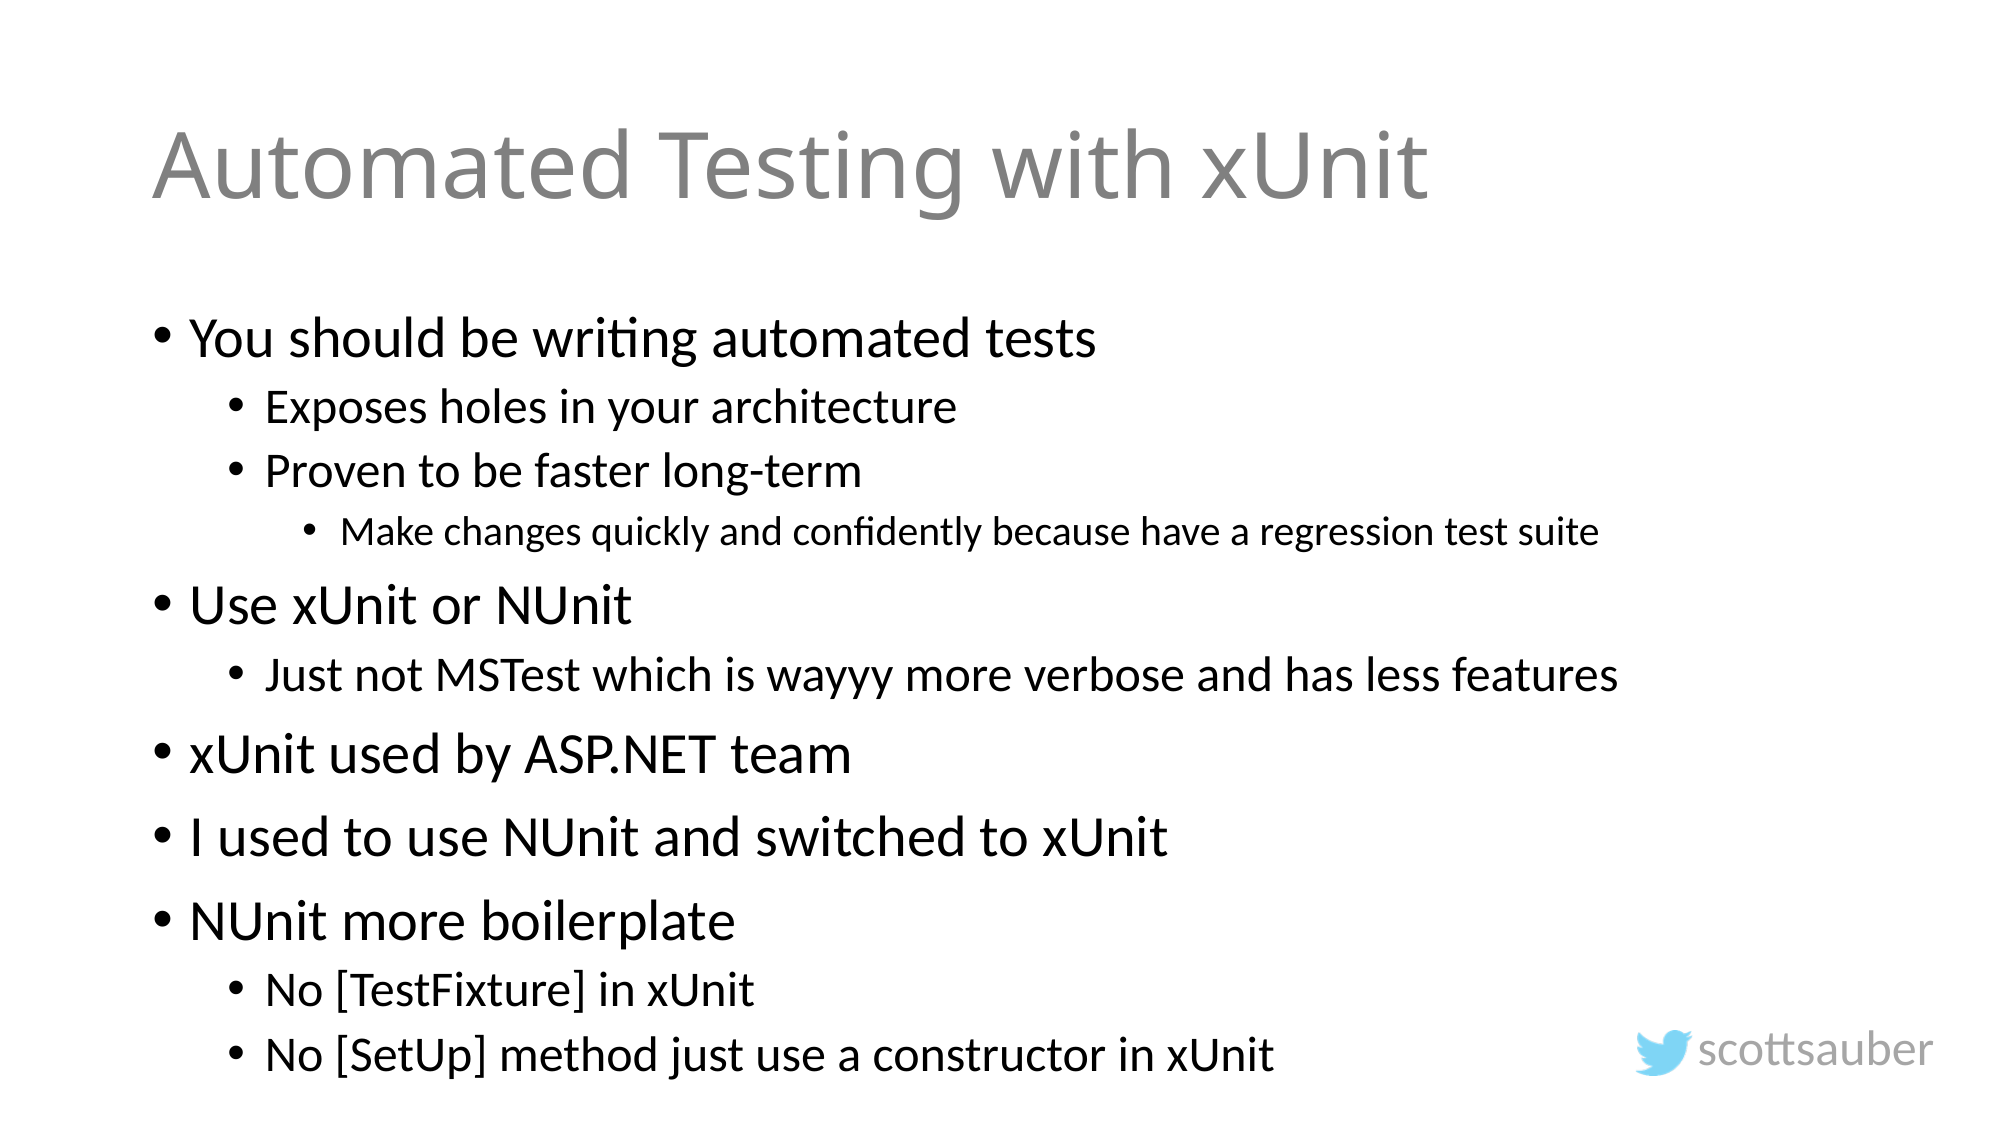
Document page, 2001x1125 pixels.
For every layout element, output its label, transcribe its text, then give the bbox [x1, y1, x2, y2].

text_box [1635, 1014, 1986, 1093]
list You should be writing automated tests Exposes holes in your architecture Proven to be faster long-term Make changes quickly and confidently because have a regression test suite Use xUnit or NUnit Just not MSTest which is wayyy more verbose and has less features xUnit used by ASP.NET team I used to use NUnit and switched to xUnit NUnit more boilerplate No [TestFixture] in xUnit No [SetUp] method just use a constructor in xUnit [137, 299, 1863, 1093]
title Automated Testing with xUnit [137, 59, 1863, 278]
